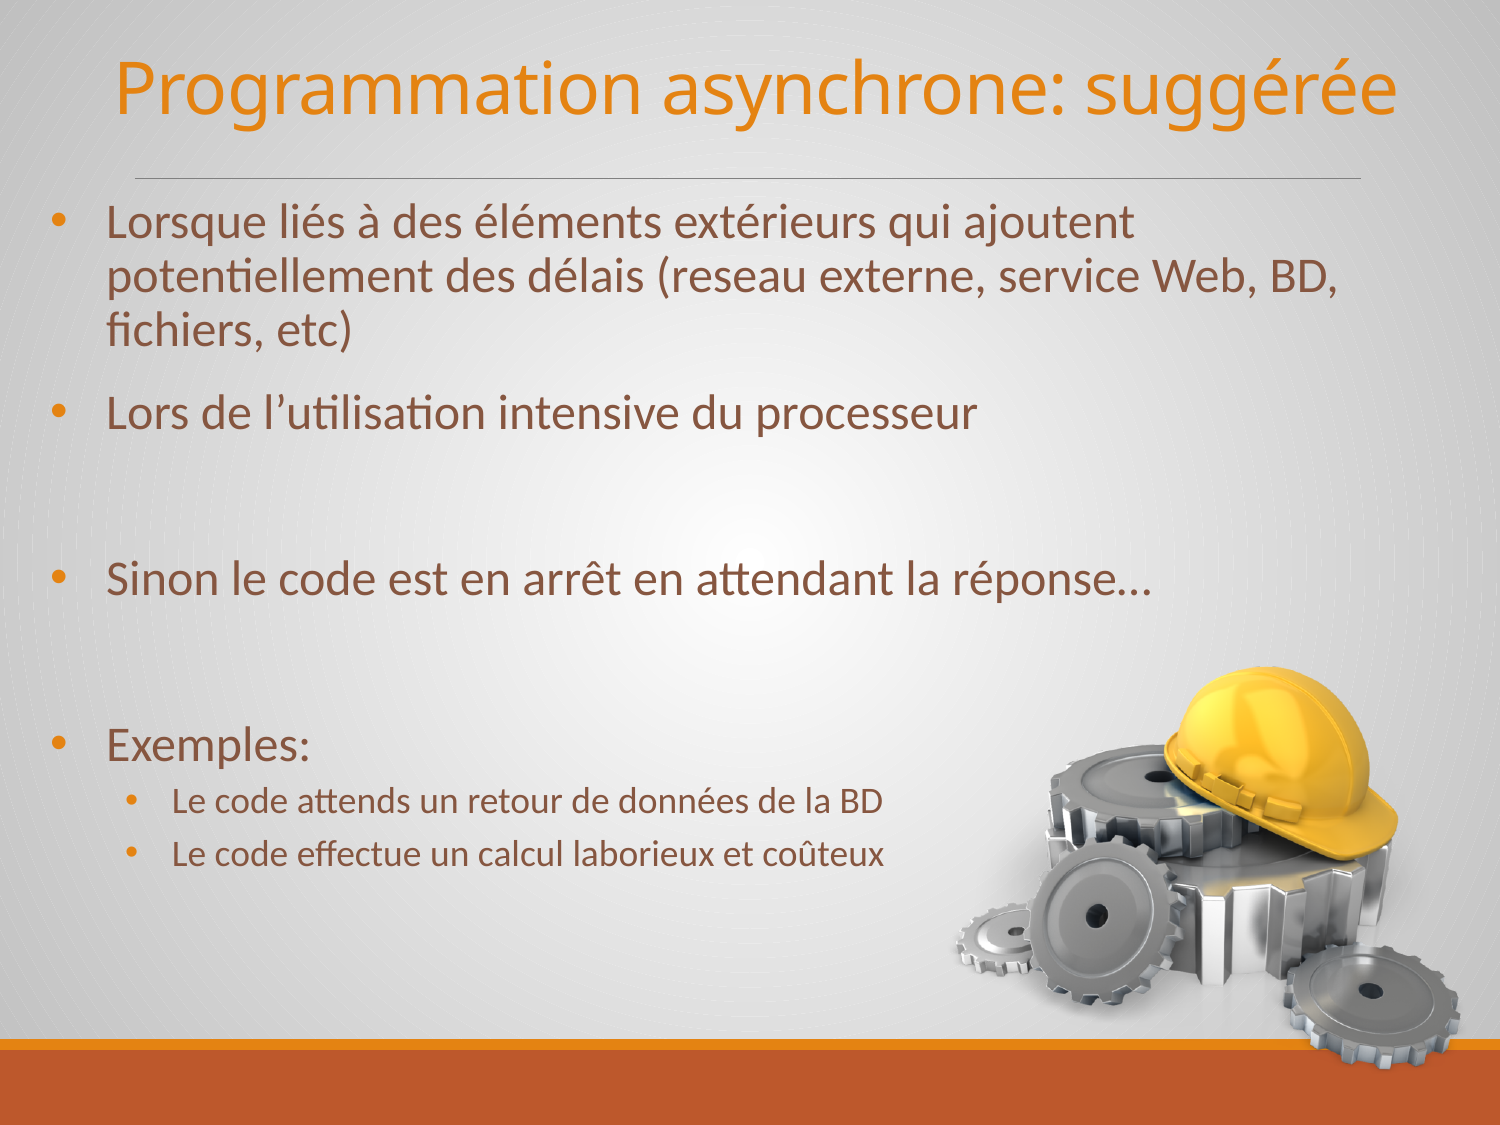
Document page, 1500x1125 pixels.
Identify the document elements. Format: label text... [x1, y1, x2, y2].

picture [924, 649, 1500, 1095]
subtitle Lorsque liés à des éléments extérieurs qui ajoutent potentiellement des délais (reseau externe, service Web, BD, fichiers, etc) Lors de l’utilisation intensive du processeur Sinon le code est en arrêt en attendant la réponse… Exemples: Le code attends un retour de données de la BD Le code effectue un calcul laborieux et coûteux [50, 187, 1450, 1025]
title Programmation asynchrone: suggérée [12, 12, 1500, 138]
